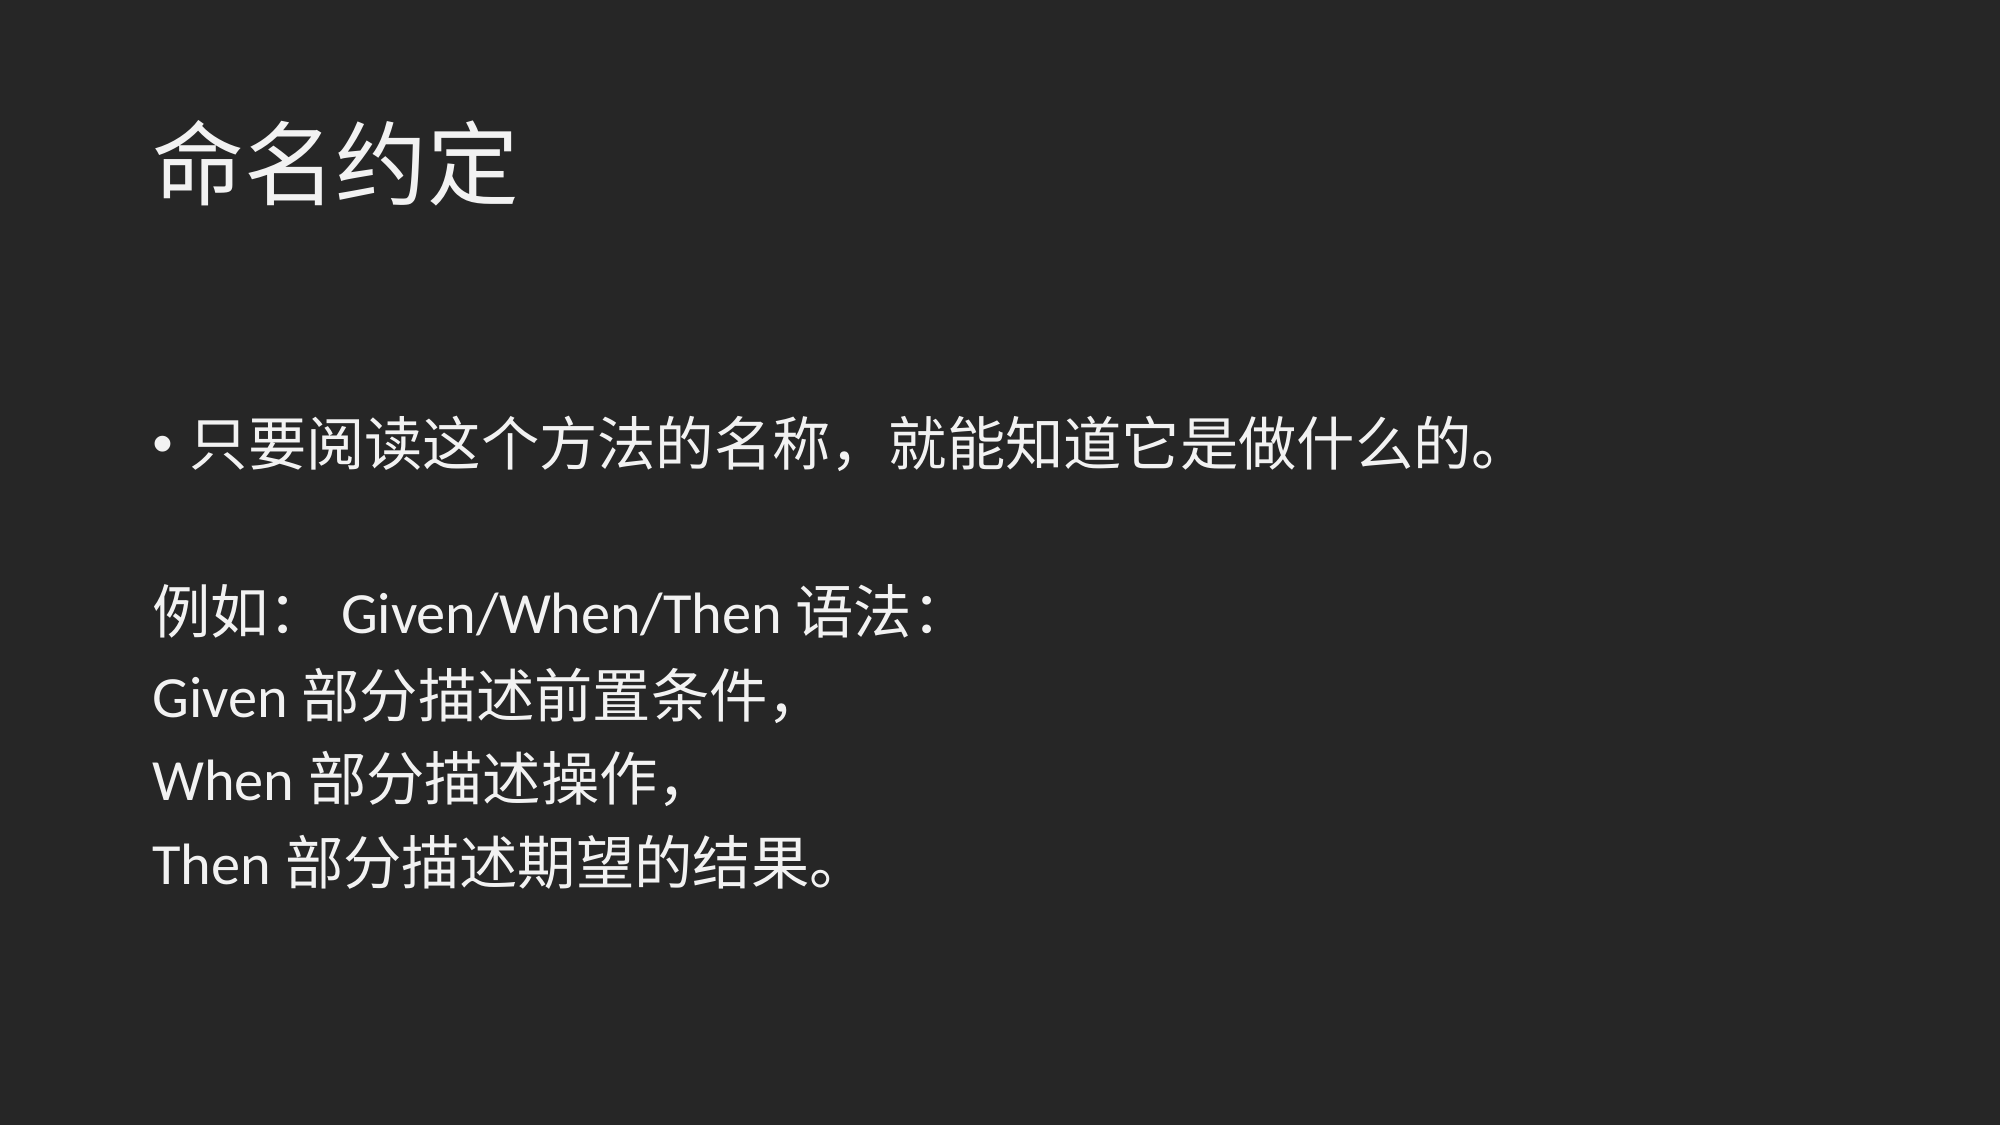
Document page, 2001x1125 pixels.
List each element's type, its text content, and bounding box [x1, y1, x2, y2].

title 命名约定 [137, 59, 1863, 278]
list 只要阅读这个方法的名称，就能知道它是做什么的。 例如：Given/When/Then语法： Given部分描述前置条件， When部分描述操作， Then部分描述期望的结果。 [137, 299, 1863, 1014]
